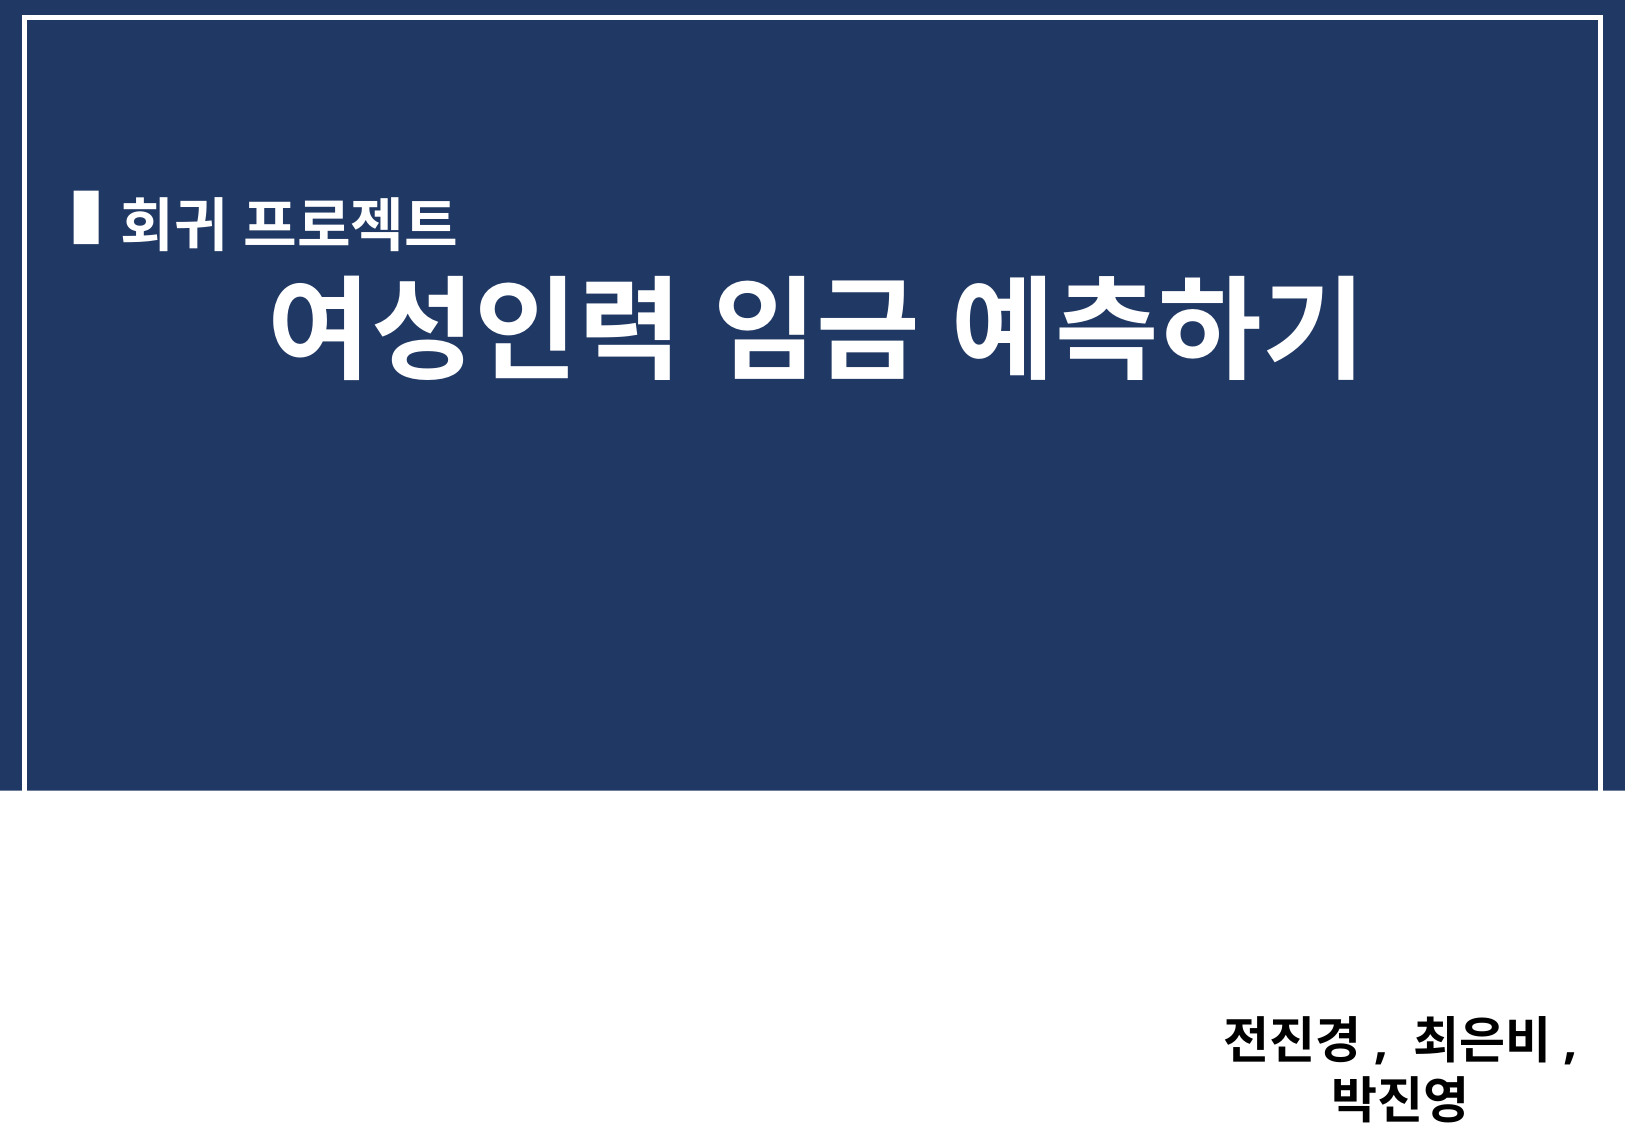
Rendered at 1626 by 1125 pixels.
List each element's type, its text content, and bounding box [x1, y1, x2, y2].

text_box 회귀 프로젝트 여성인력 임금 예측하기 [105, 180, 1529, 401]
text_box 전진경, 최은비, 박진영 [1190, 1000, 1611, 1125]
